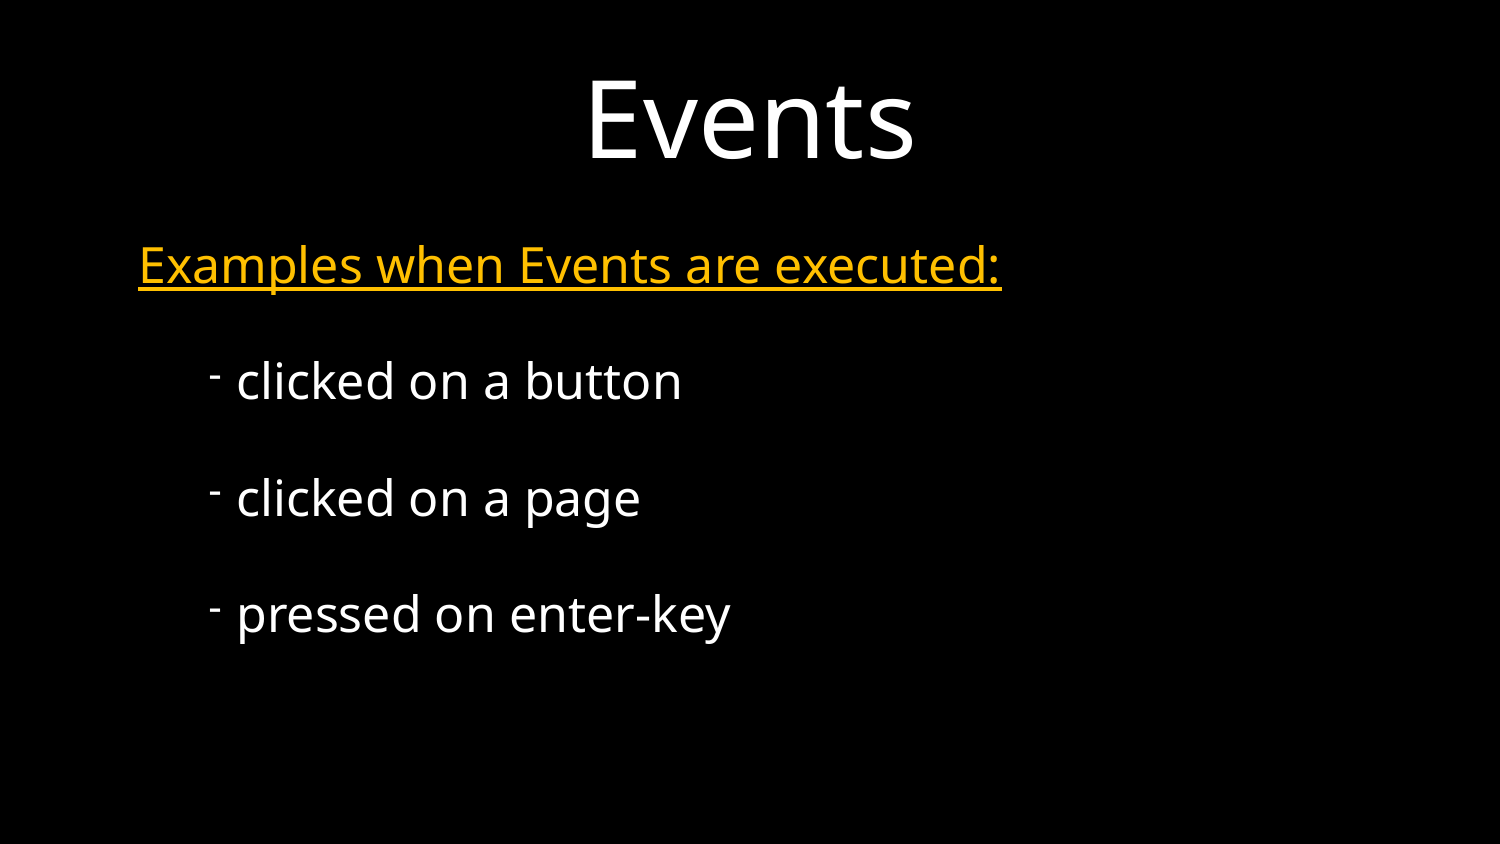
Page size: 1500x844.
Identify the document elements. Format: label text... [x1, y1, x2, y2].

title Events [109, 21, 1391, 209]
list Examples when Events are executed: clicked on a button clicked on a page pressed on enter-key [109, 224, 1391, 768]
